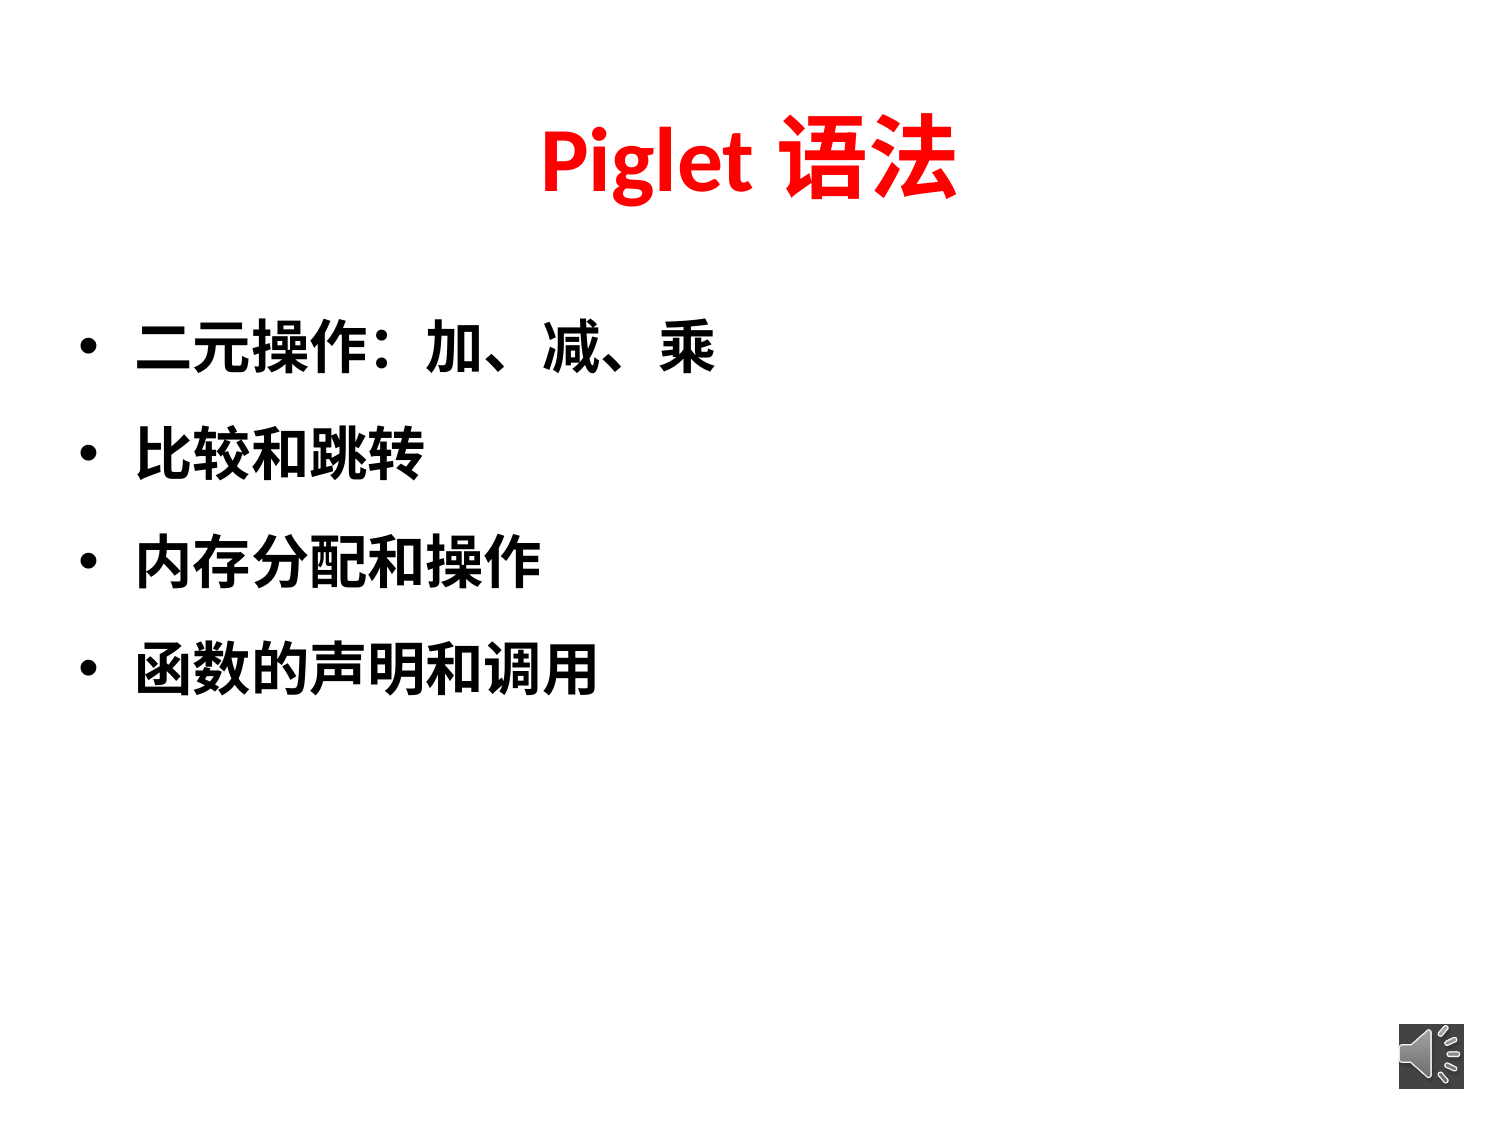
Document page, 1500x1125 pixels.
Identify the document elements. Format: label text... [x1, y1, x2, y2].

list 二元操作：加、减、乘 比较和跳转 内存分配和操作 函数的声明和调用 [63, 302, 1447, 1035]
title Piglet语法 [74, 77, 1426, 232]
picture [1397, 1022, 1465, 1090]
